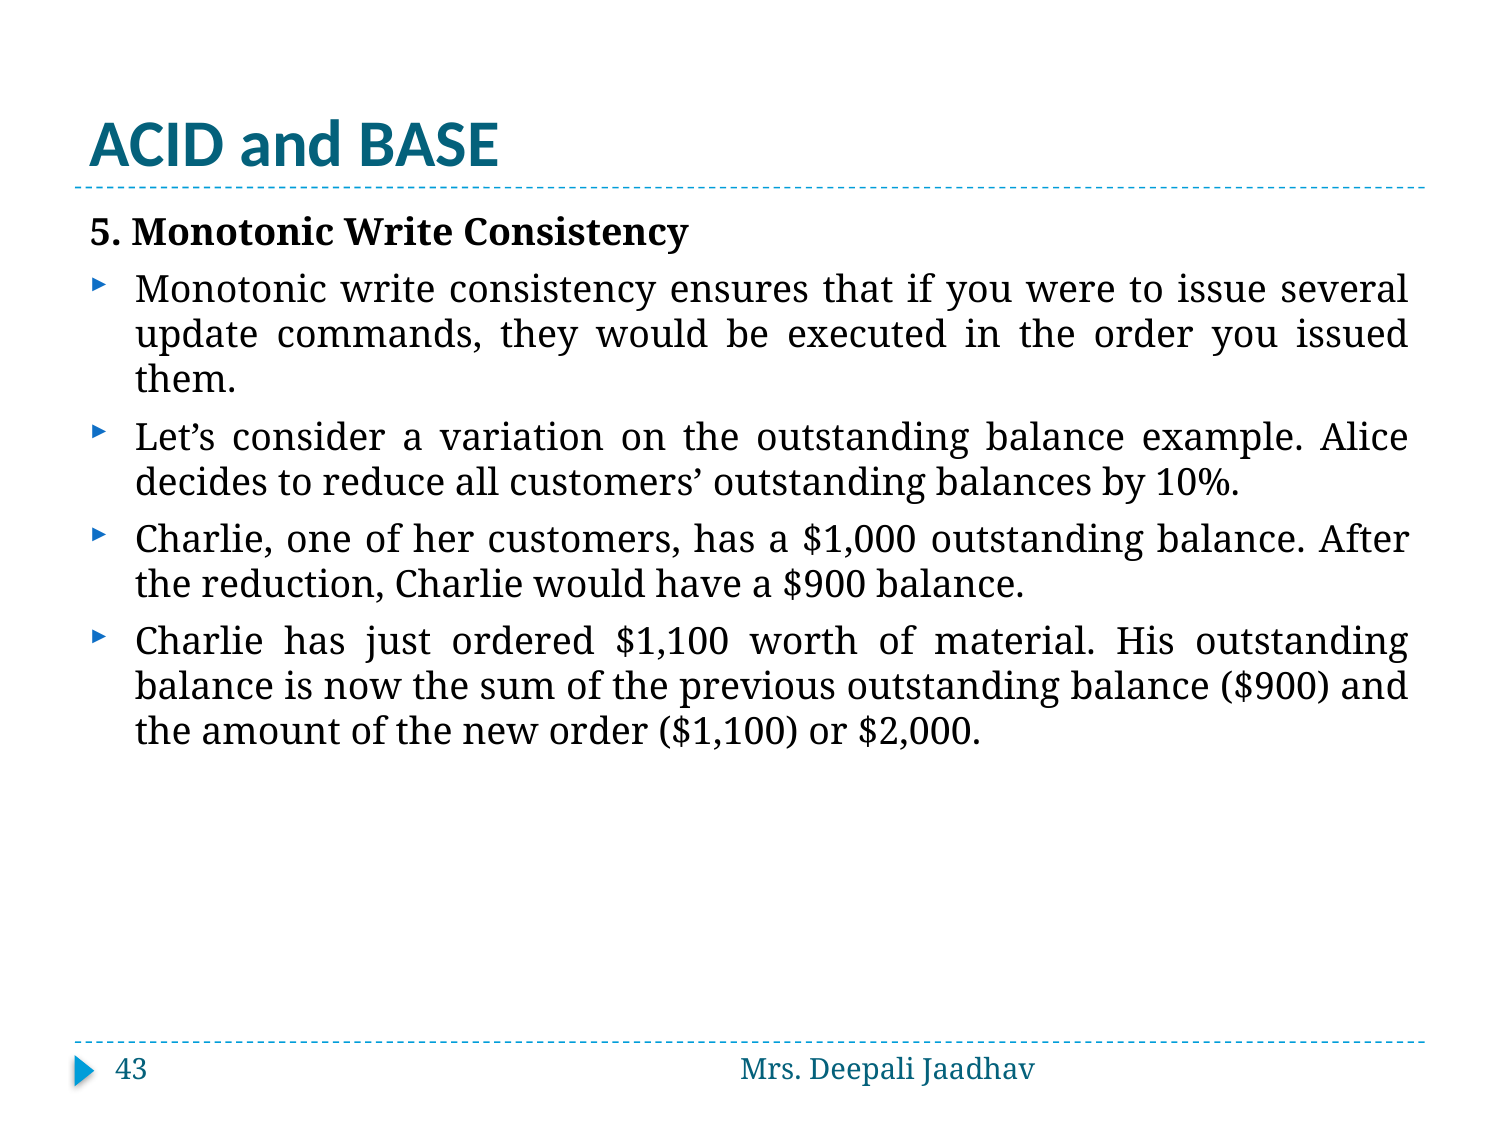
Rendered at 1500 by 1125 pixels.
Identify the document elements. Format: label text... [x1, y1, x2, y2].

list 5. Monotonic Write Consistency Monotonic write consistency ensures that if you were to issue several update commands, they would be executed in the order you issued them. Let’s consider a variation on the outstanding balance example. Alice decides to reduce all customers’ outstanding balances by 10%. Charlie, one of her customers, has a $1,000 outstanding balance. After the reduction, Charlie would have a $900 balance. Charlie has just ordered $1,100 worth of material. His outstanding balance is now the sum of the previous outstanding balance ($900) and the amount of the new order ($1,100) or $2,000. [75, 200, 1425, 1010]
slide_number 43 [100, 1042, 426, 1103]
title ACID and BASE [75, 24, 1425, 188]
footer Mrs. Deepali Jaadhav [475, 1042, 1051, 1103]
